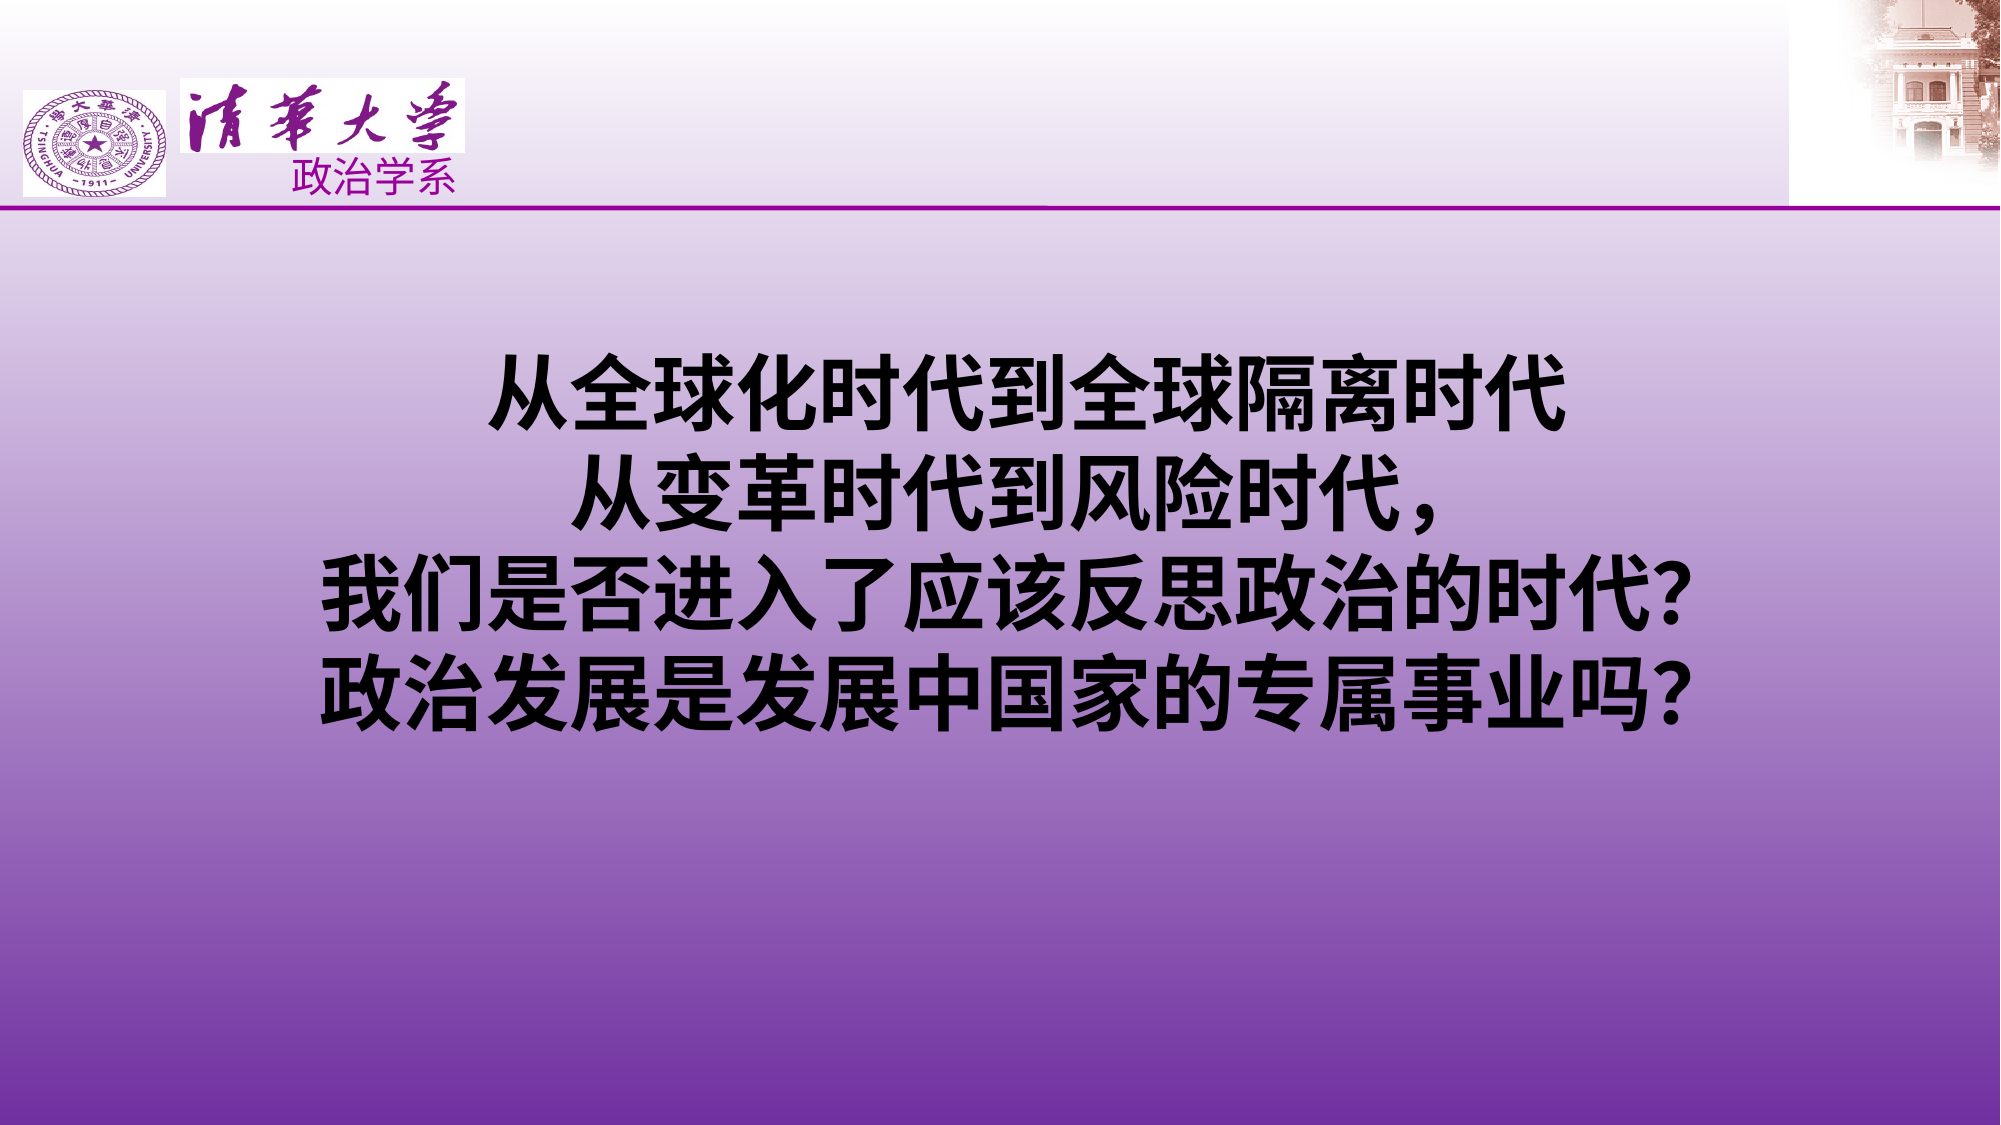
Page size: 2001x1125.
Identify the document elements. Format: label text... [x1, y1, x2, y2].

picture [180, 78, 465, 153]
title 从全球化时代到全球隔离时代 从变革时代到风险时代， 我们是否进入了应该反思政治的时代？ 政治发展是发展中国家的专属事业吗？ [32, 280, 2000, 749]
picture [23, 90, 166, 197]
picture [1789, 0, 2000, 205]
